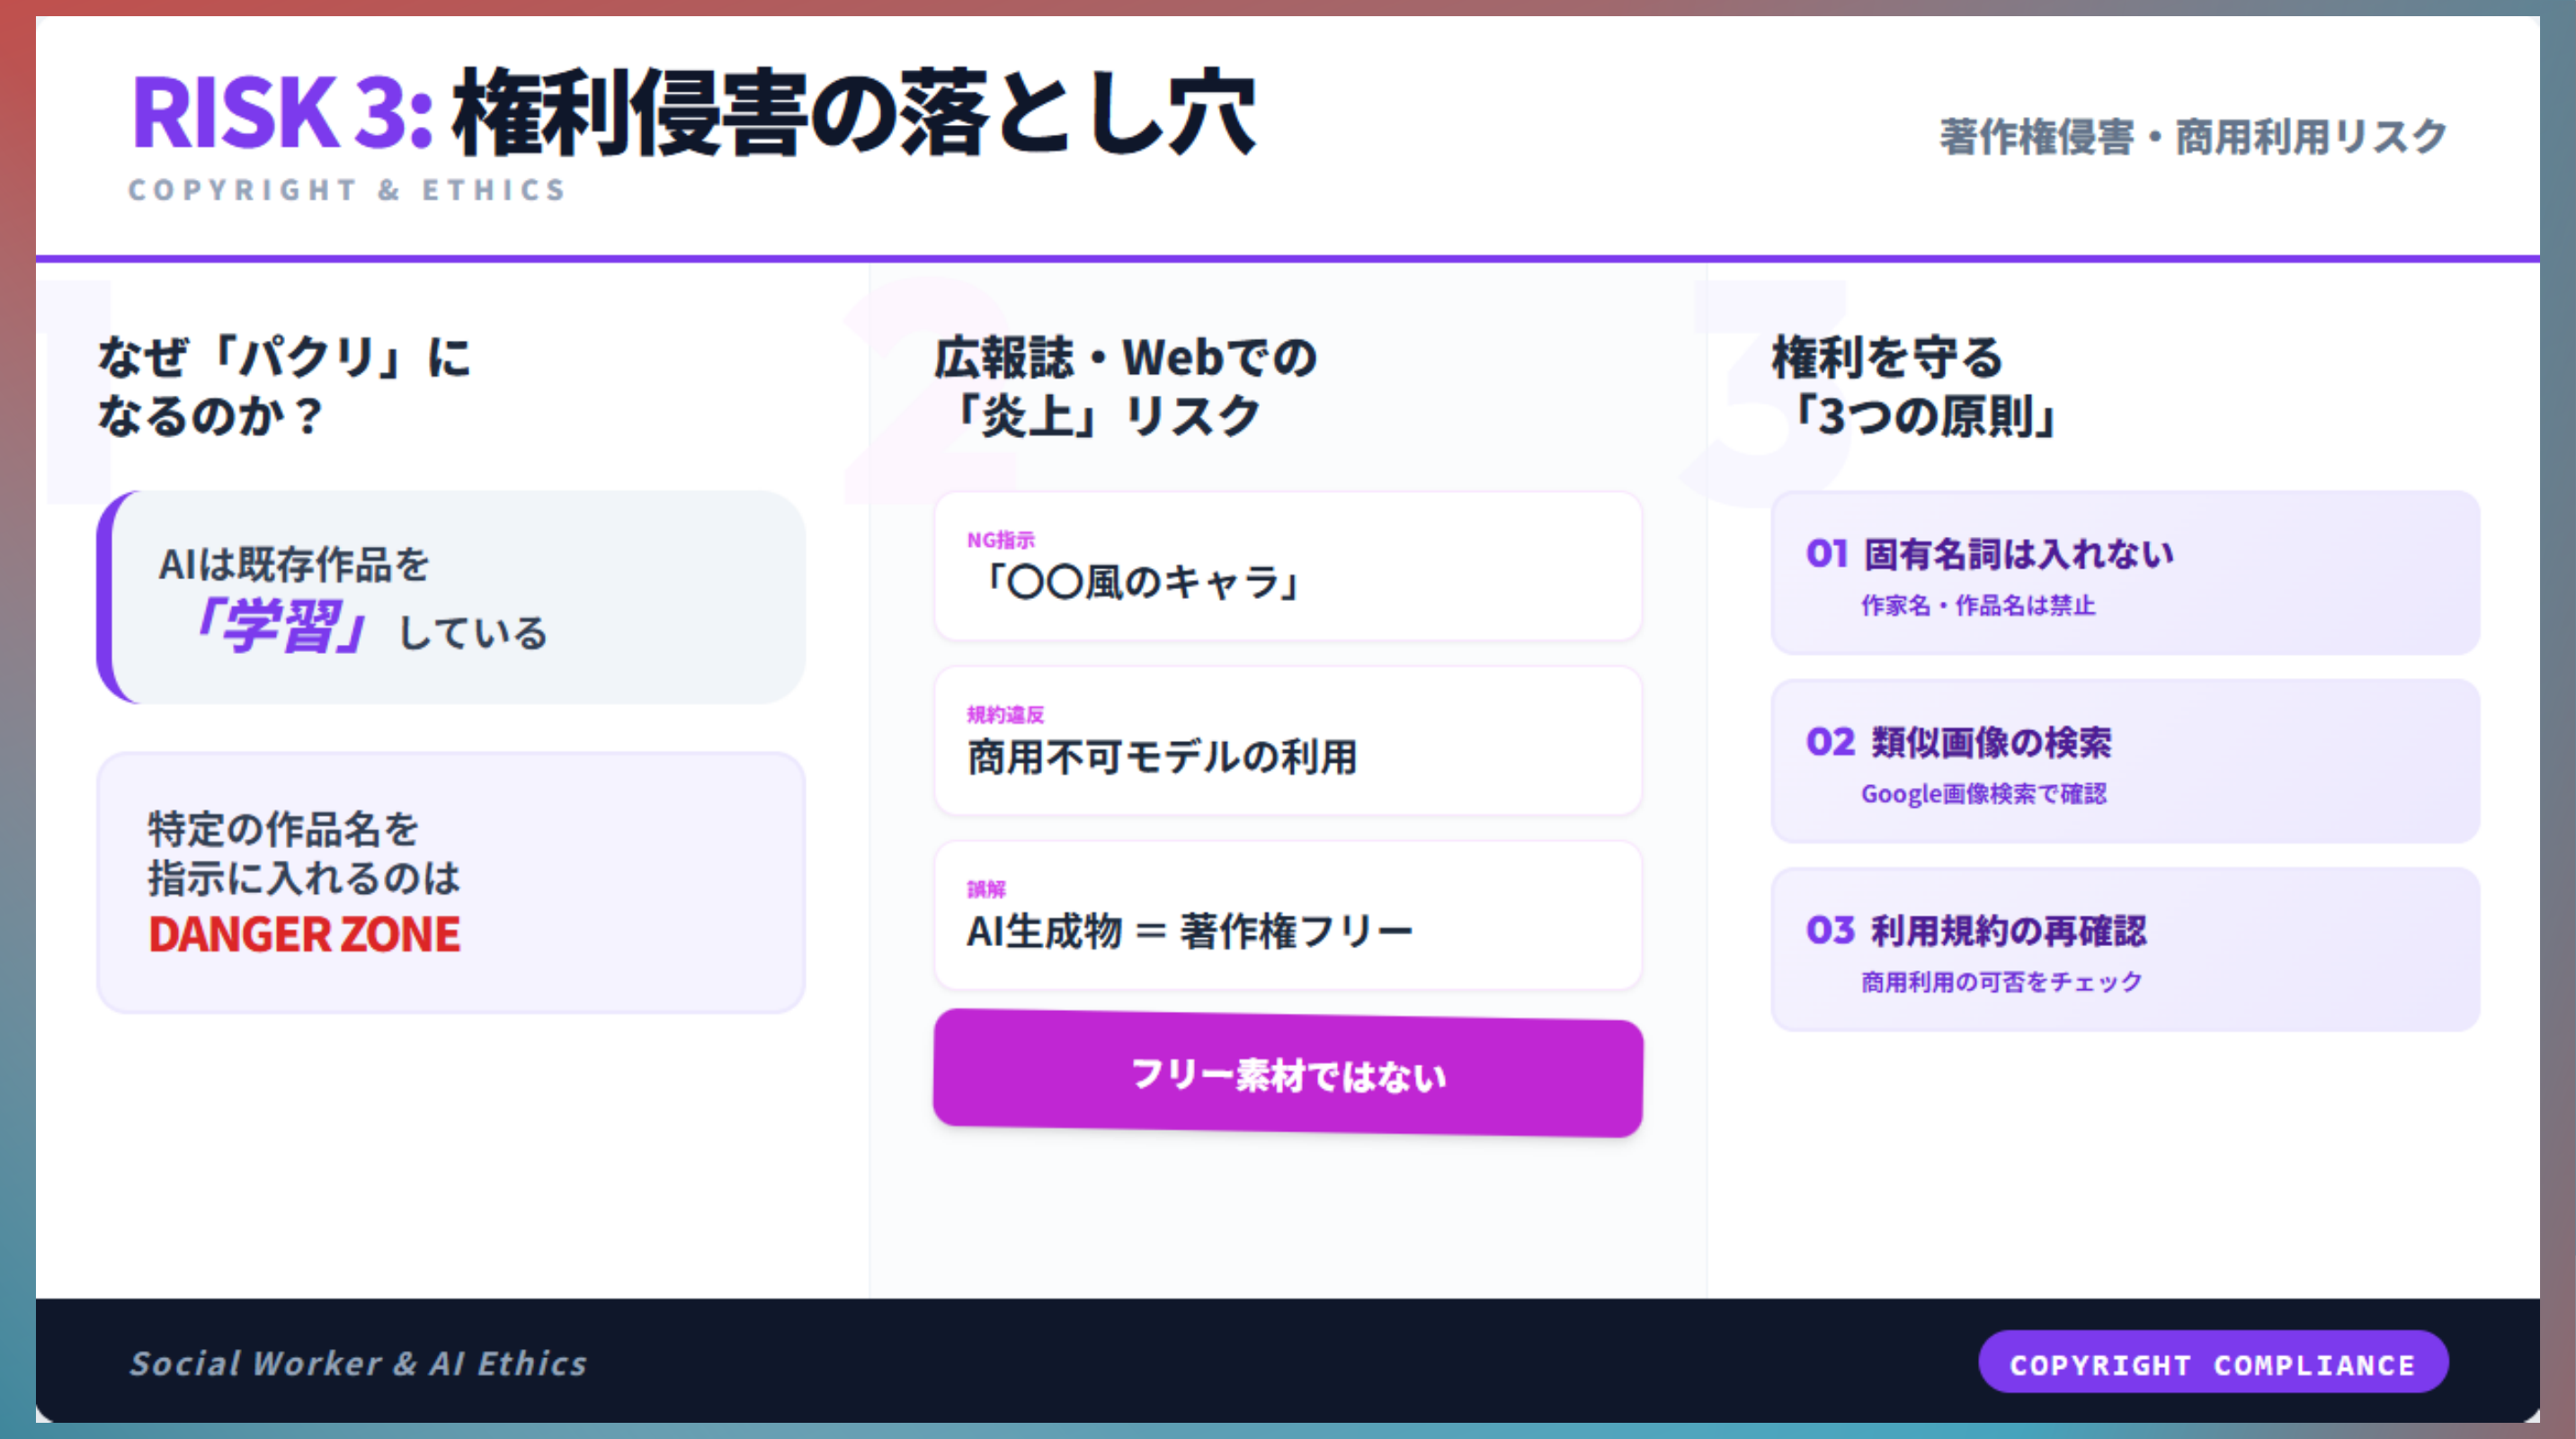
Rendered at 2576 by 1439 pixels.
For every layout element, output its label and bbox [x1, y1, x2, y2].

text_box [0, 0, 2576, 1439]
picture [35, 16, 2540, 1423]
